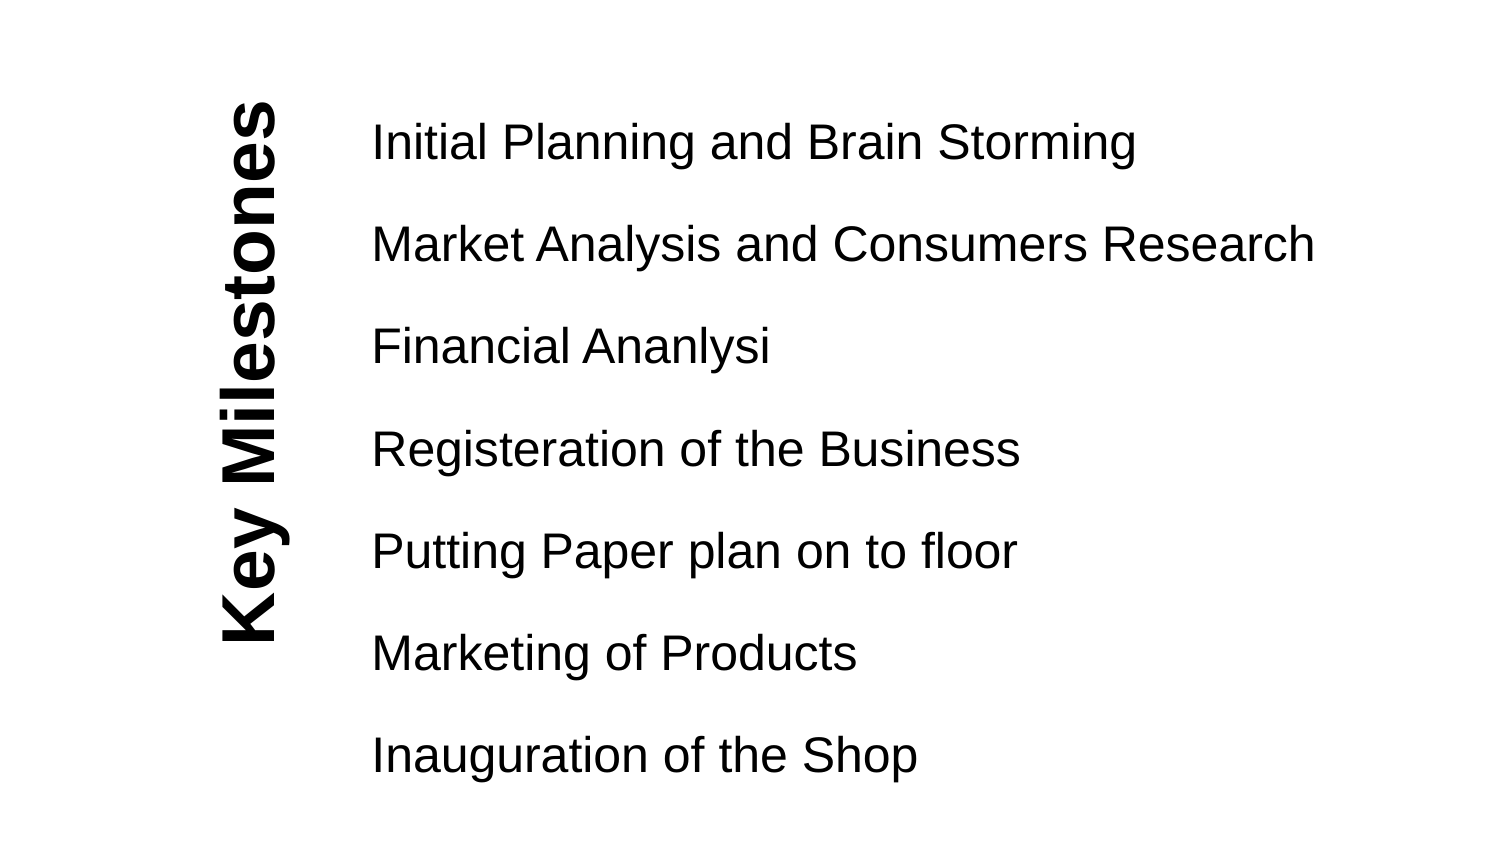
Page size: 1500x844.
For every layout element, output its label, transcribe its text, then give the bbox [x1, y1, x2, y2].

list Initial Planning and Brain Storming Market Analysis and Consumers Research Financial Ananlysi Registeration of the Business Putting Paper plan on to floor Marketing of Products Inauguration of the Shop [343, 85, 1397, 752]
title Key Milestones [57, 85, 305, 752]
